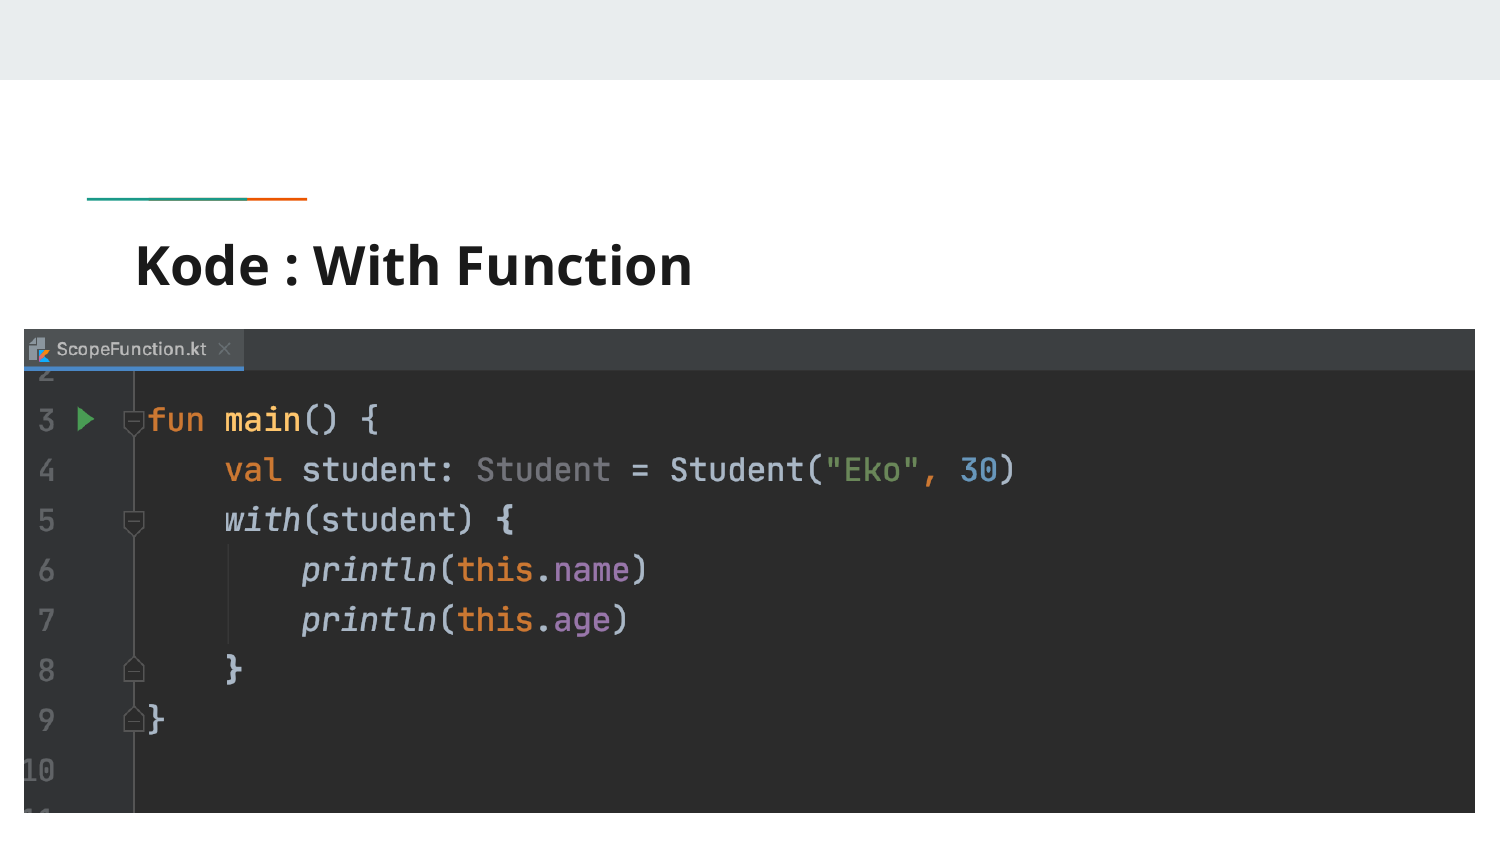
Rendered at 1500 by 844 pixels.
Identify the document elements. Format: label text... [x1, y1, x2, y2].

picture [24, 328, 1476, 813]
title Kode : With Function [119, 216, 1381, 305]
